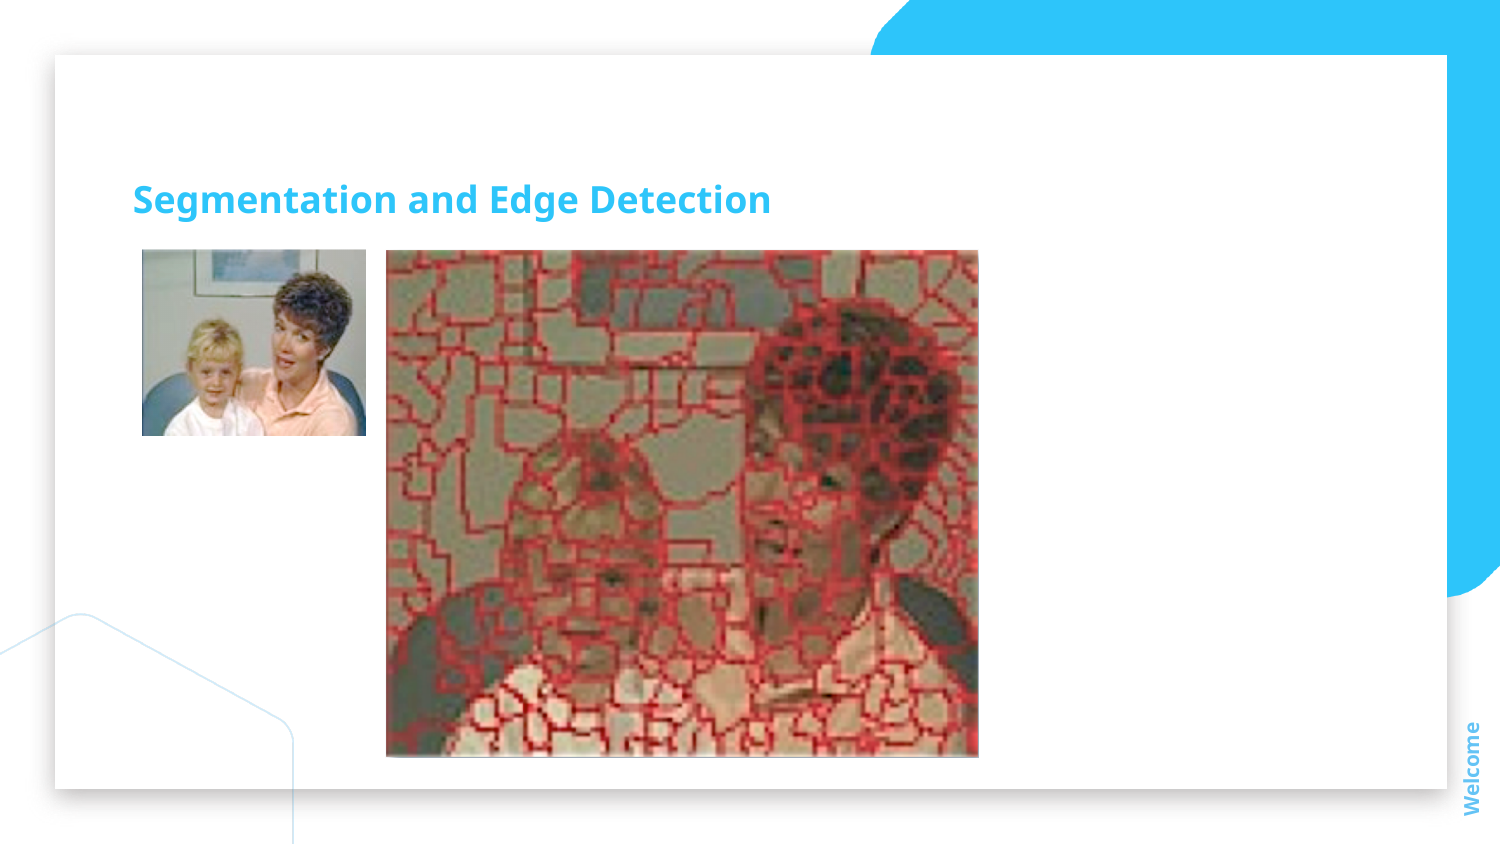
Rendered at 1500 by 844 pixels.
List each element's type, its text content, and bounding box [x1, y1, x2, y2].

picture [0, 0, 1500, 844]
text_box Segmentation and Edge Detection [117, 138, 1262, 729]
text_box Welcome [1444, 580, 1497, 820]
